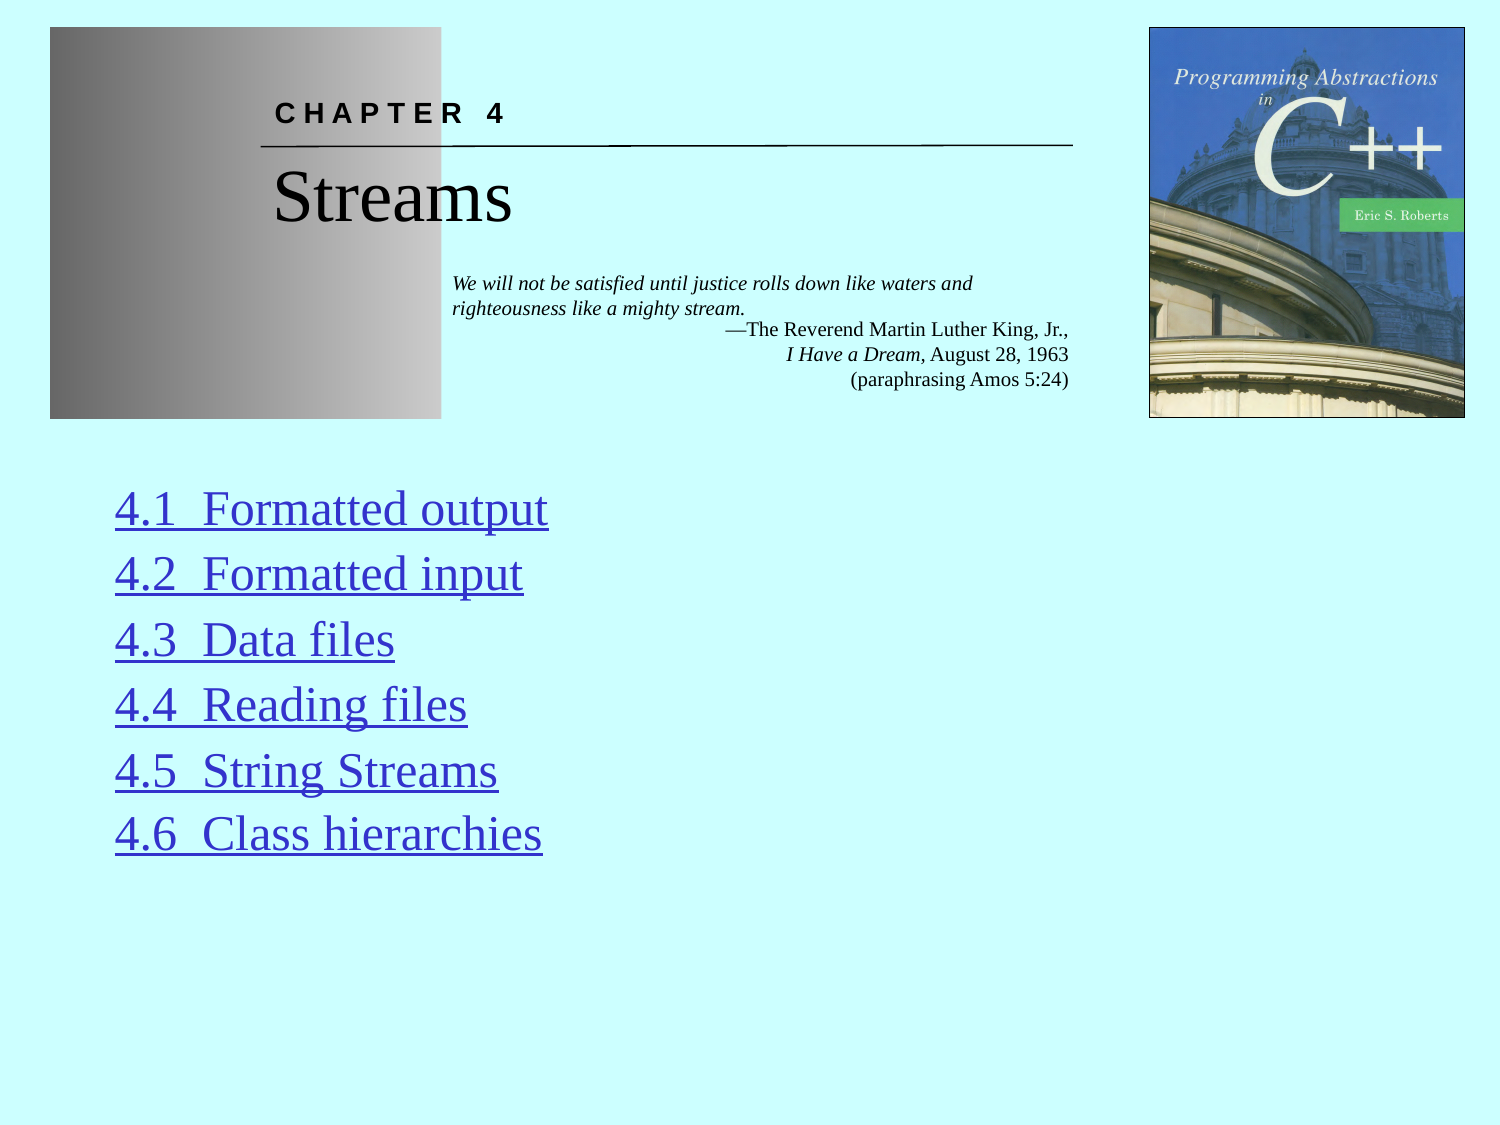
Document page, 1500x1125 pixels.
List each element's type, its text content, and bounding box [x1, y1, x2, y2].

picture [1149, 26, 1465, 418]
text_box —The Reverend Martin Luther King, Jr., I Have a Dream, August 28, 1963 (paraphrasing Amos 5:24) [699, 308, 1084, 399]
text_box 4.3 Data files [99, 606, 1300, 671]
text_box 4.6 Class hierarchies [99, 799, 1300, 869]
text_box 4.4 Reading files [99, 671, 1300, 741]
text_box [50, 27, 442, 419]
text_box C H A P T E R 4 [274, 93, 504, 129]
text_box 4.1 Formatted output [99, 474, 1300, 539]
text_box 4.2 Formatted input [99, 539, 1300, 606]
text_box We will not be satisfied until justice rolls down like waters and righteousness like a mighty stream. [437, 262, 1038, 328]
text_box 4.5 String Streams [99, 741, 1300, 799]
title Streams [256, 147, 1144, 236]
